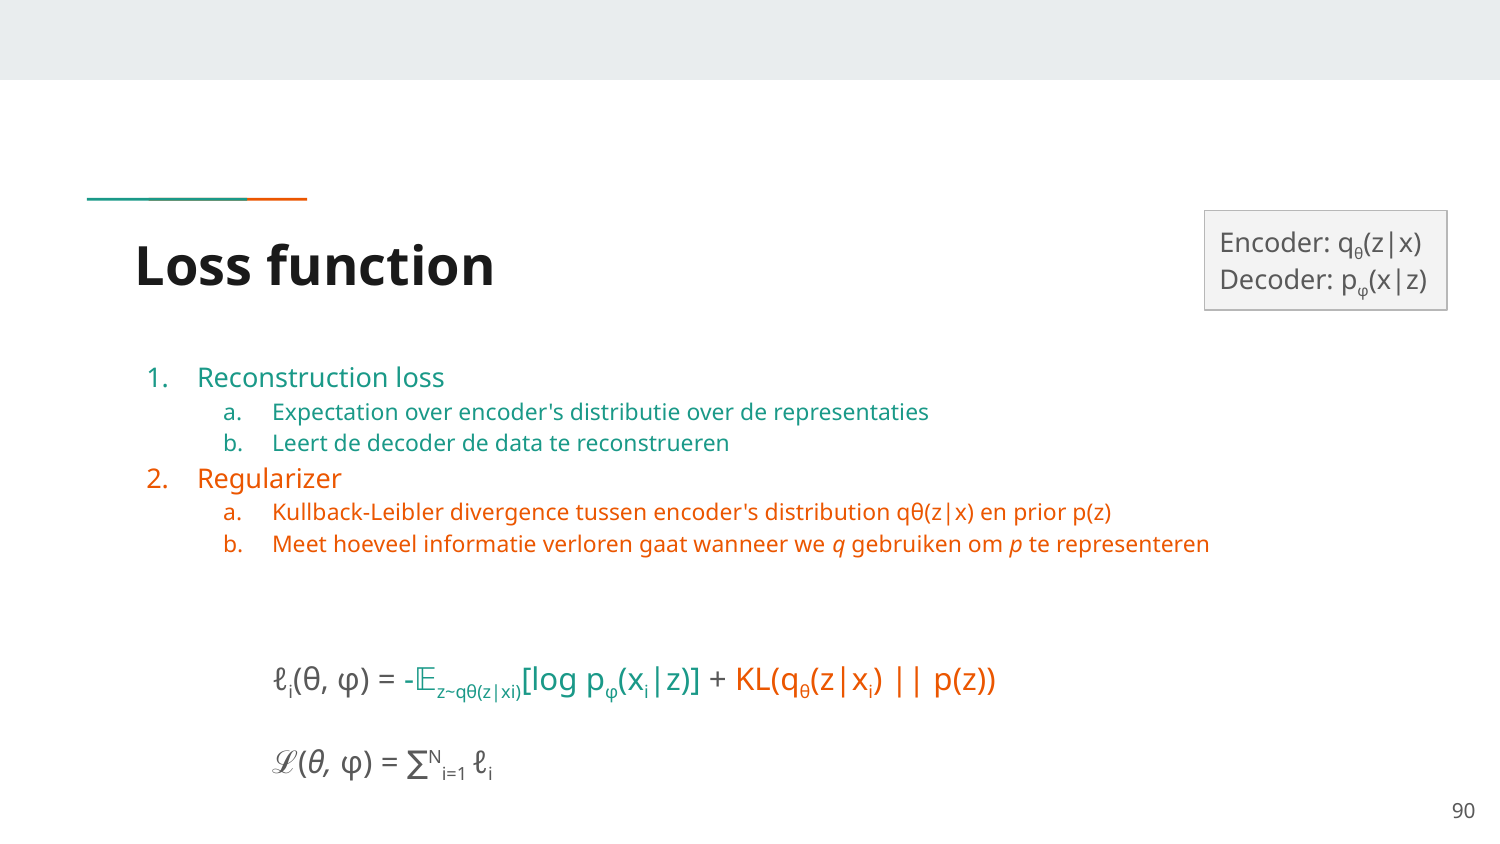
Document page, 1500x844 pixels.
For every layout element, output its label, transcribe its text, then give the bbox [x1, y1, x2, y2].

list Reconstruction loss Expectation over encoder's distributie over de representaties Leert de decoder de data te reconstrueren Regularizer Kullback-Leibler divergence tussen encoder's distribution qθ(z|x) en prior p(z) Meet hoeveel informatie verloren gaat wanneer we q gebruiken om p te representeren ℓi(θ, φ) = -𝔼z~qθ(z|xi)[log pφ(xi|z)] + KL(qθ(z|xi) || p(z)) ℒ(θ, φ) = ∑Ni=1 ℓi [107, 341, 1369, 809]
title Loss function [119, 216, 1204, 305]
slide_number ‹#› [1400, 779, 1491, 844]
text_box Encoder: qθ(z|x) Decoder: pφ(x|z) [1204, 210, 1447, 311]
